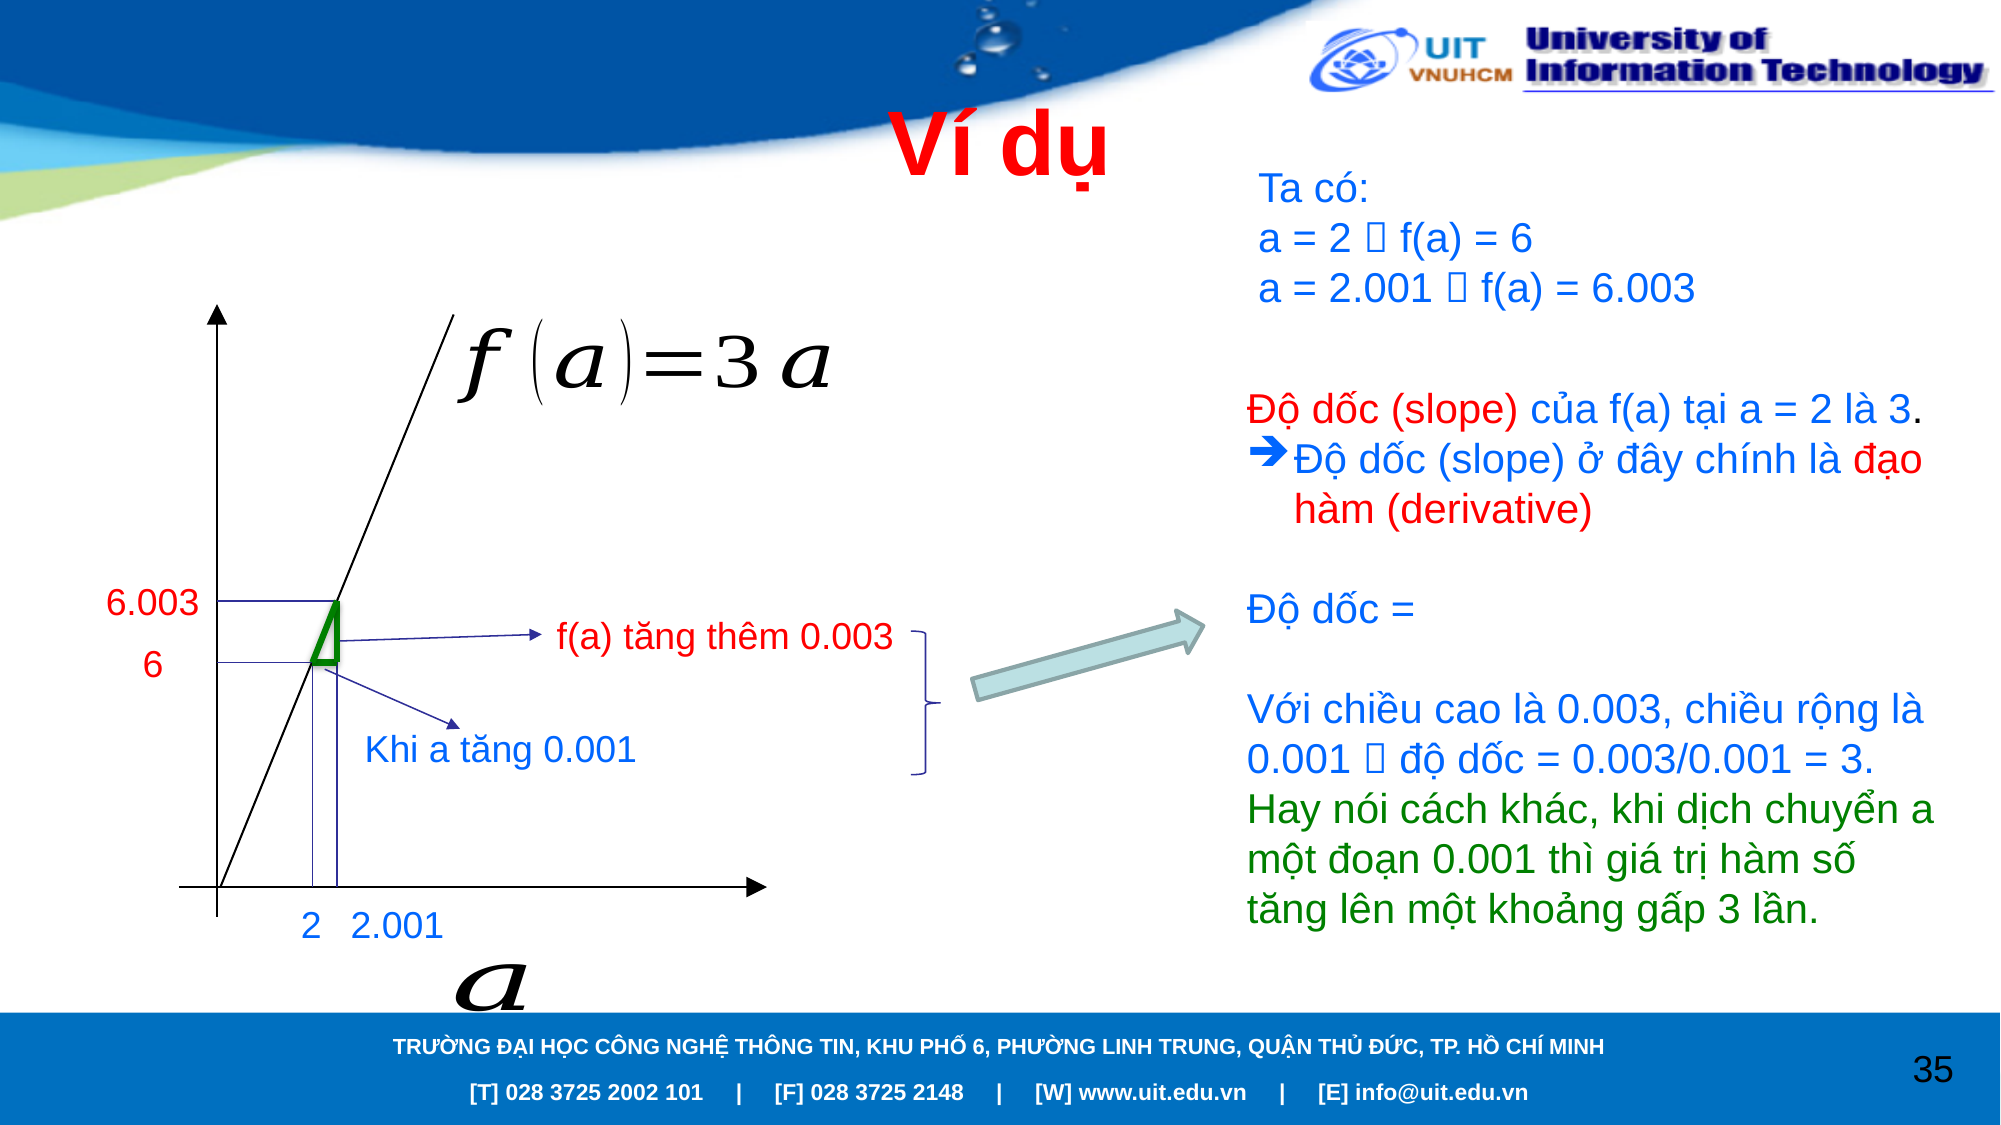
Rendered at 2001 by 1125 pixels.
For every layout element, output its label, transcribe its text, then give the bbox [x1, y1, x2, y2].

text_box f(a) tăng thêm 0.003 [773, 604, 909, 665]
picture [0, 0, 2001, 1125]
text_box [178, 303, 768, 917]
title Ví dụ [99, 45, 1900, 233]
text_box 2 [286, 924, 335, 954]
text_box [339, 634, 541, 642]
text_box Ta có: a = 2  f(a) = 6 a = 2.001  f(a) = 6.003 [1243, 153, 1712, 319]
text_box 2.001 [335, 924, 459, 954]
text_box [312, 600, 338, 663]
text_box [970, 608, 1206, 703]
text_box [910, 630, 941, 776]
text_box 6.003 [91, 570, 173, 631]
text_box 6 [127, 632, 173, 692]
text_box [324, 668, 461, 729]
